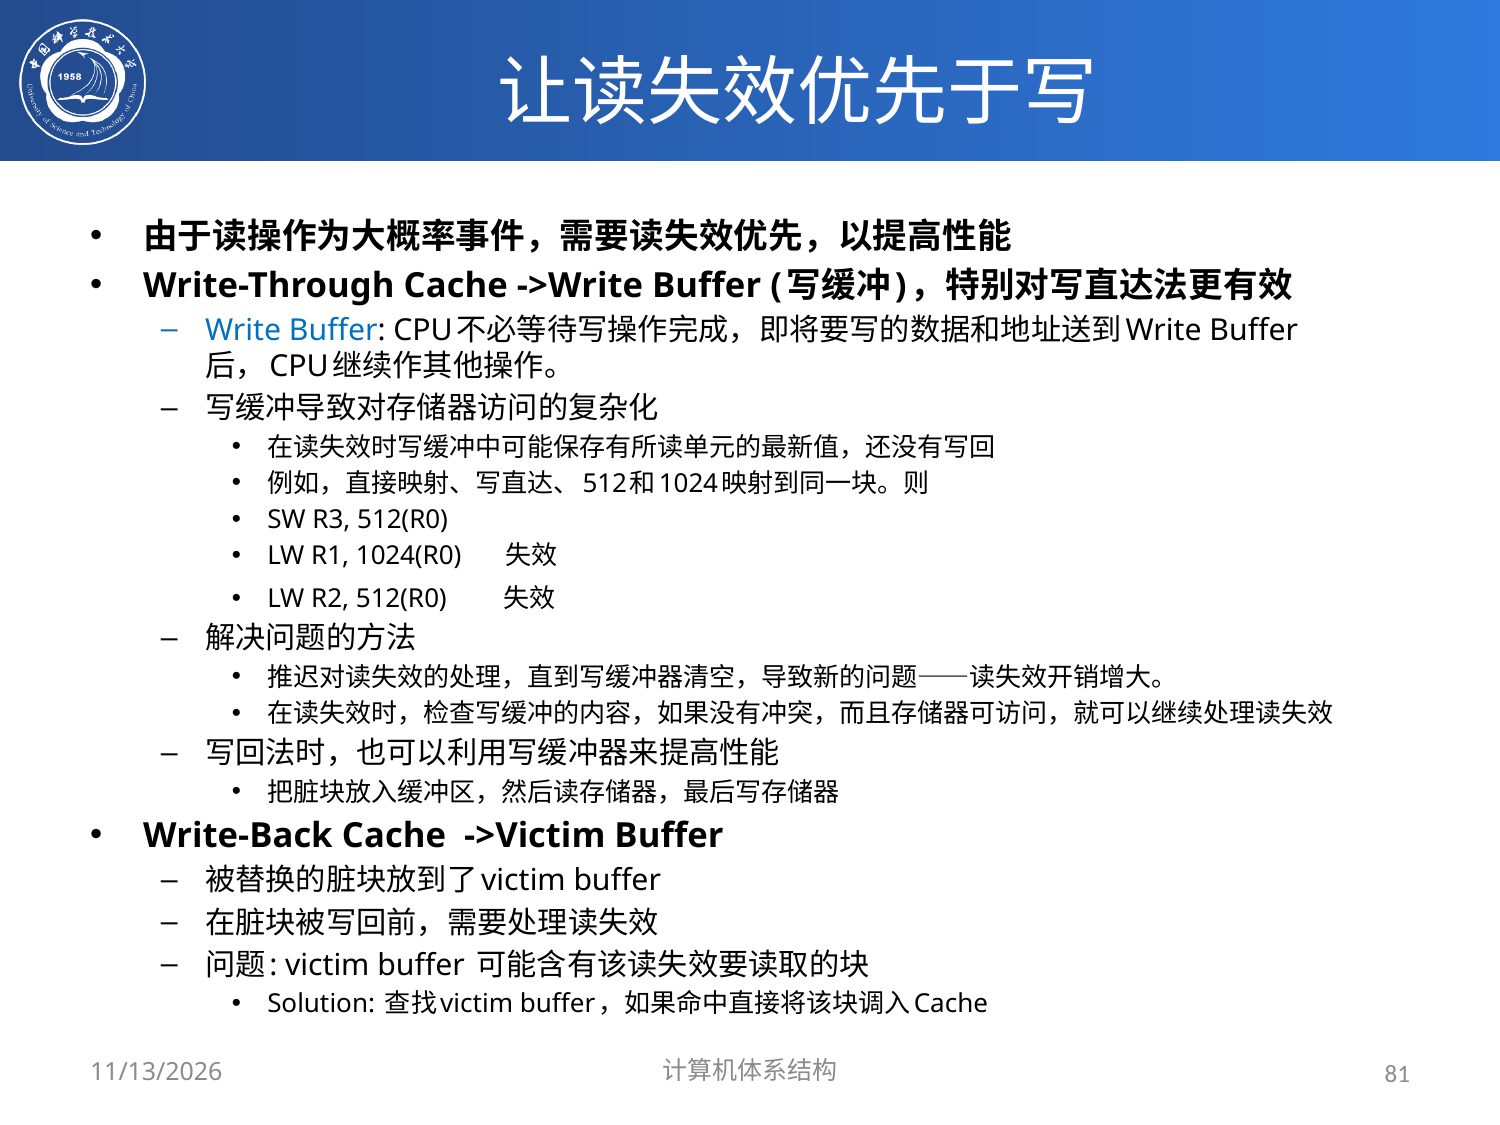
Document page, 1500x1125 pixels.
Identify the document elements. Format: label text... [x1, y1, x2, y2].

list 由于读操作为大概率事件，需要读失效优先，以提高性能 Write-Through Cache ->Write Buffer (写缓冲)，特别对写直达法更有效 Write Buffer: CPU不必等待写操作完成，即将要写的数据和地址送到Write Buffer后，CPU继续作其他操作。 写缓冲导致对存储器访问的复杂化 在读失效时写缓冲中可能保存有所读单元的最新值，还没有写回 例如，直接映射、写直达、512和1024映射到同一块。则 SW R3, 512(R0) LW R1, 1024(R0) 失效 LW R2, 512(R0) 失效 解决问题的方法 推迟对读失效的处理，直到写缓冲器清空，导致新的问题——读失效开销增大。 在读失效时，检查写缓冲的内容，如果没有冲突，而且存储器可访问，就可以继续处理读失效 写回法时，也可以利用写缓冲器来提高性能 把脏块放入缓冲区，然后读存储器，最后写存储器 Write-Back Cache ->Victim Buffer 被替换的脏块放到了victim buffer 在脏块被写回前，需要处理读失效 问题: victim buffer 可能含有该读失效要读取的块 Solution: 查找victim buffer，如果命中直接将该块调入Cache [75, 206, 1425, 1036]
slide_number 81 [1074, 1042, 1425, 1103]
title 让读失效优先于写 [169, 24, 1425, 153]
picture [19, 19, 146, 145]
footer 计算机体系结构 [512, 1042, 988, 1103]
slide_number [75, 1042, 425, 1103]
